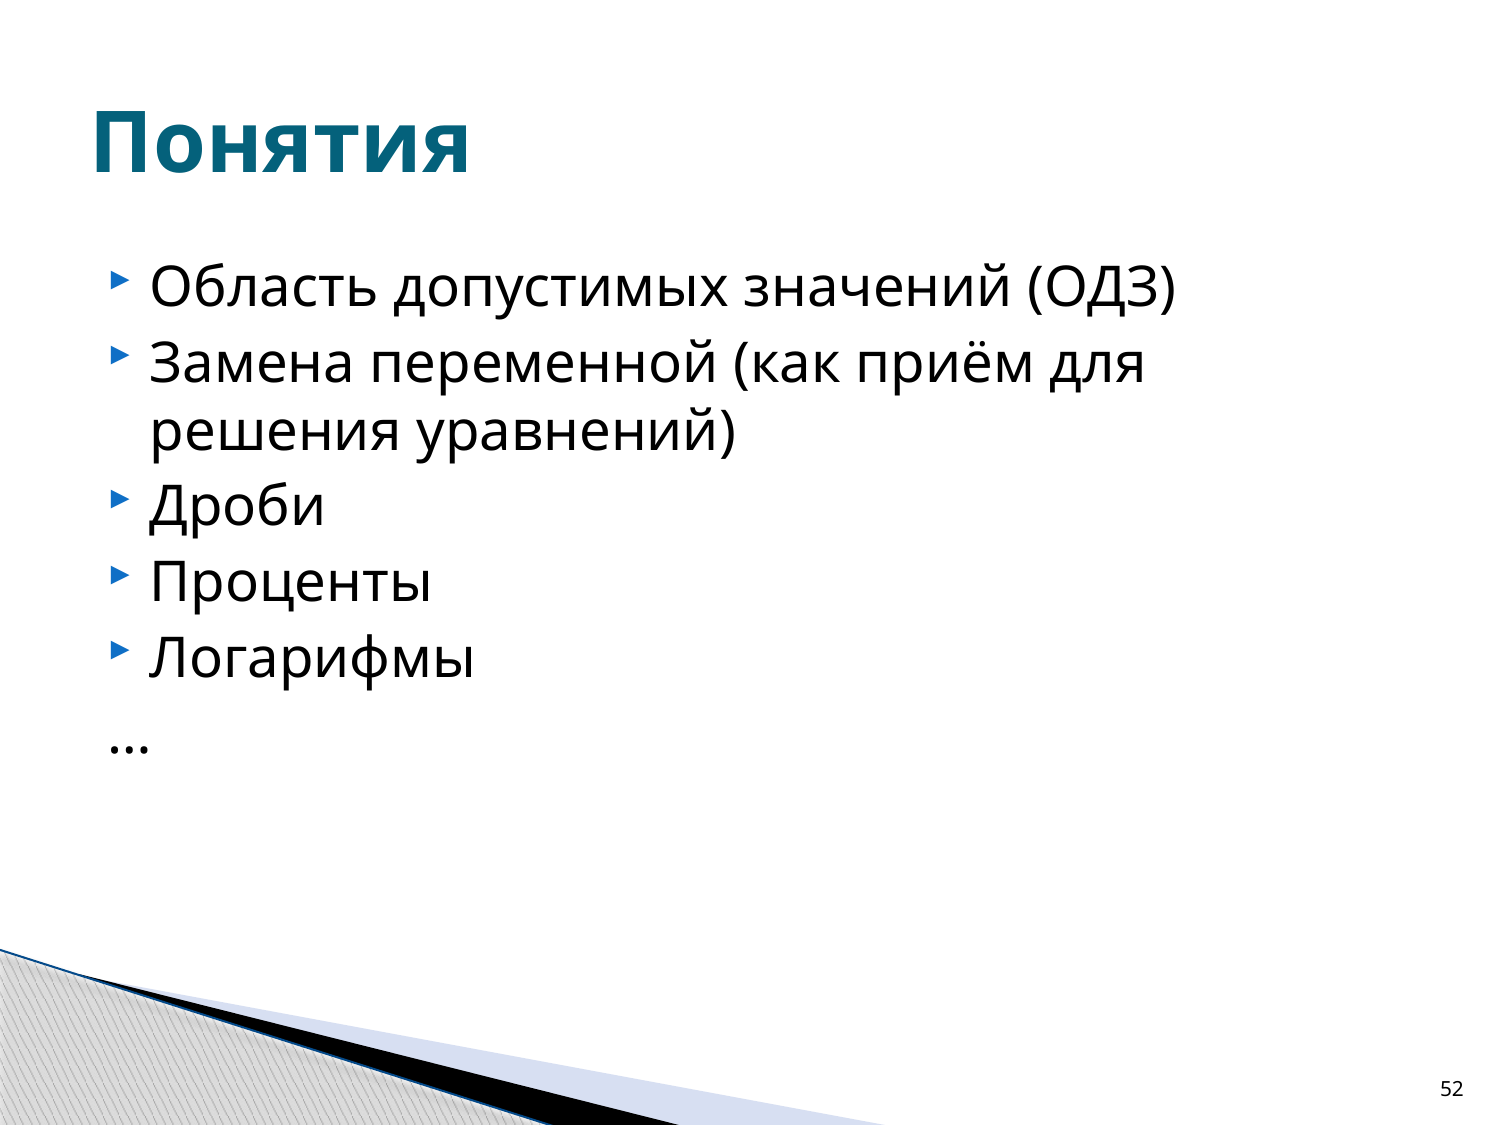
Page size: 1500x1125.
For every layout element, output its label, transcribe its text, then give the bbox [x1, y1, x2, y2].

list Область допустимых значений (ОДЗ) Замена переменной (как приём для решения уравнений) Дроби Проценты Логарифмы … [75, 243, 1425, 986]
slide_number 52 [1418, 1051, 1479, 1112]
title Понятия [75, 45, 1425, 233]
